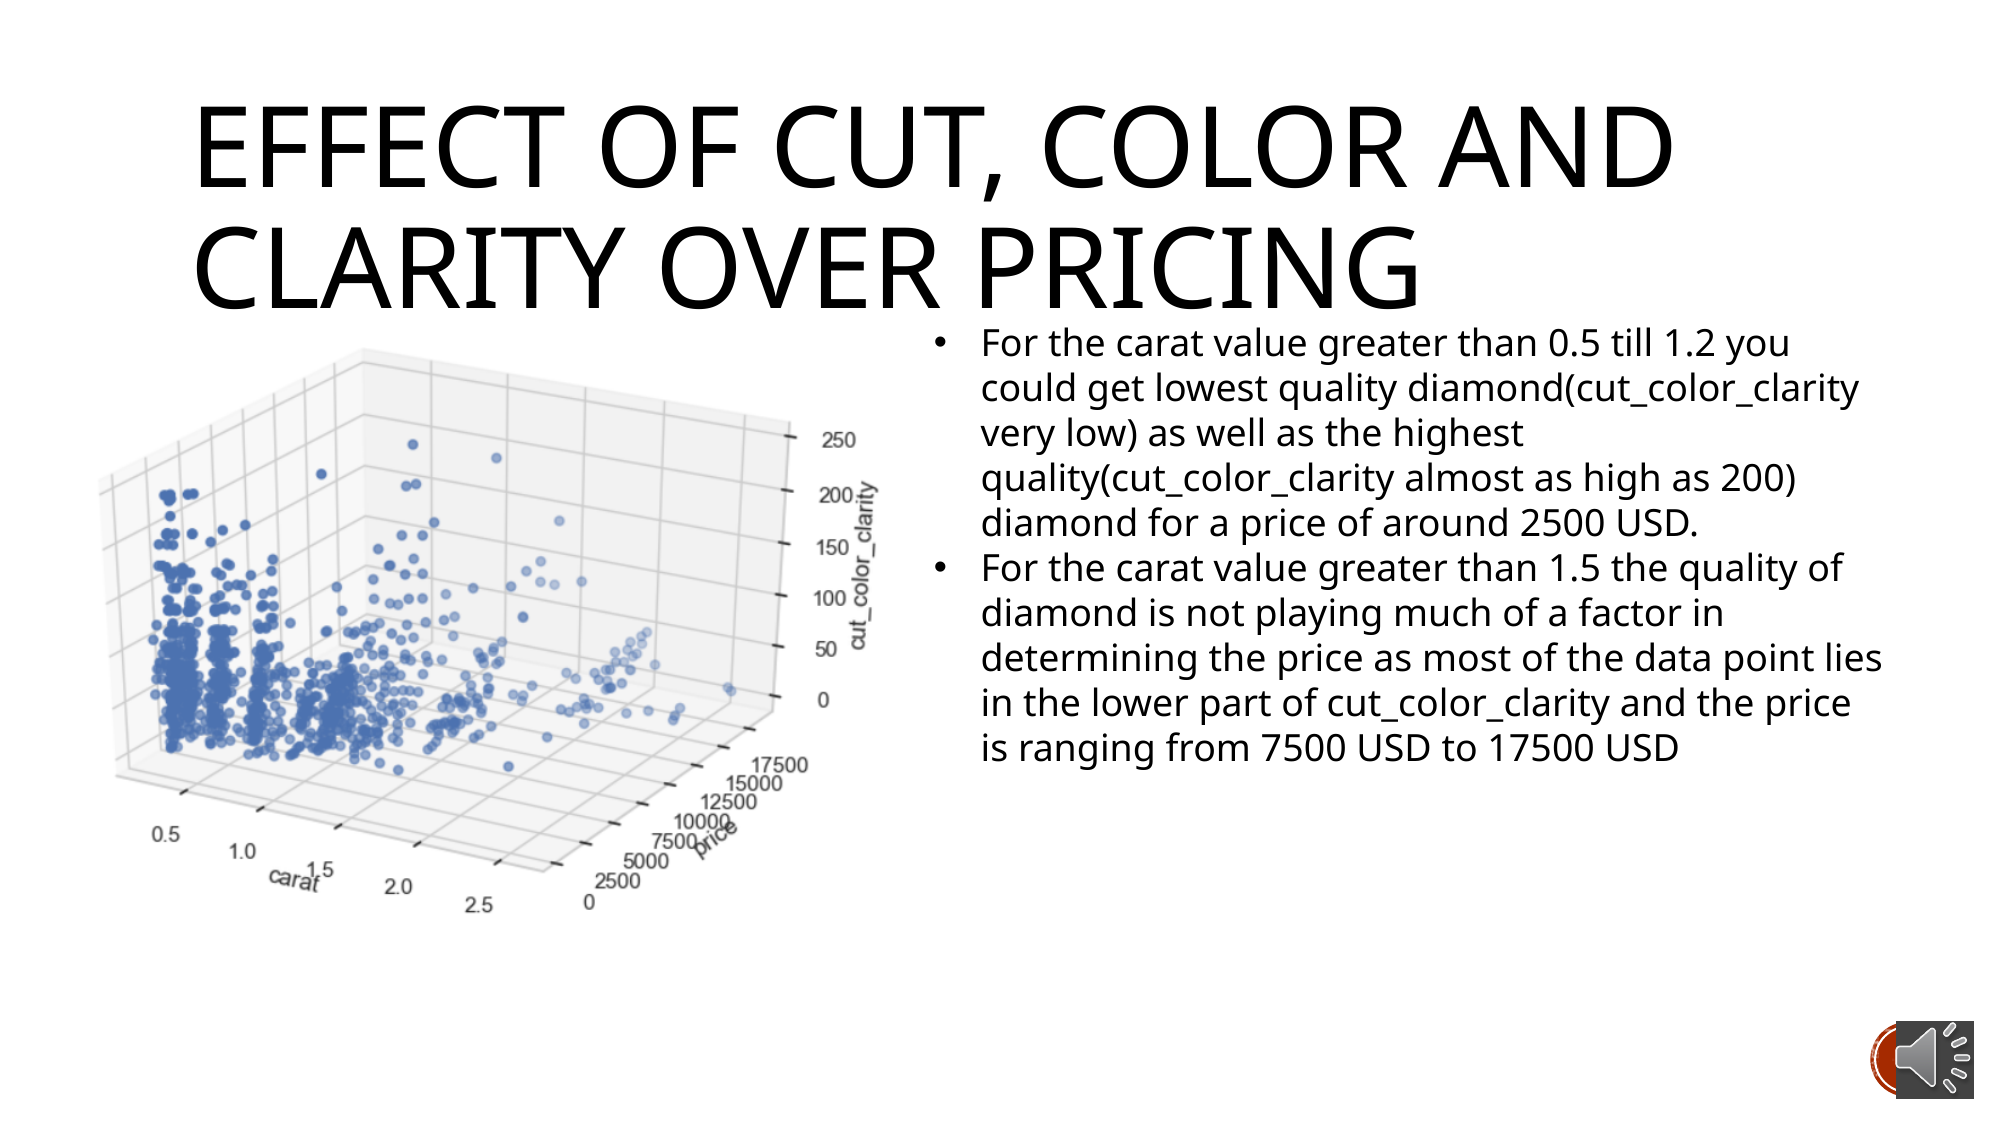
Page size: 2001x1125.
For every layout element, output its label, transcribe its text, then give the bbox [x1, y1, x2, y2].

text_box For the carat value greater than 0.5 till 1.2 you could get lowest quality diamond(cut_color_clarity very low) as well as the highest quality(cut_color_clarity almost as high as 200) diamond for a price of around 2500 USD. For the carat value greater than 1.5 the quality of diamond is not playing much of a factor in determining the price as most of the data point lies in the lower part of cut_color_clarity and the price is ranging from 7500 USD to 17500 USD [918, 311, 1900, 777]
title Effect of cut, color and clarity over pricing [175, 79, 1826, 328]
picture [1895, 1020, 1975, 1100]
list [55, 331, 917, 926]
